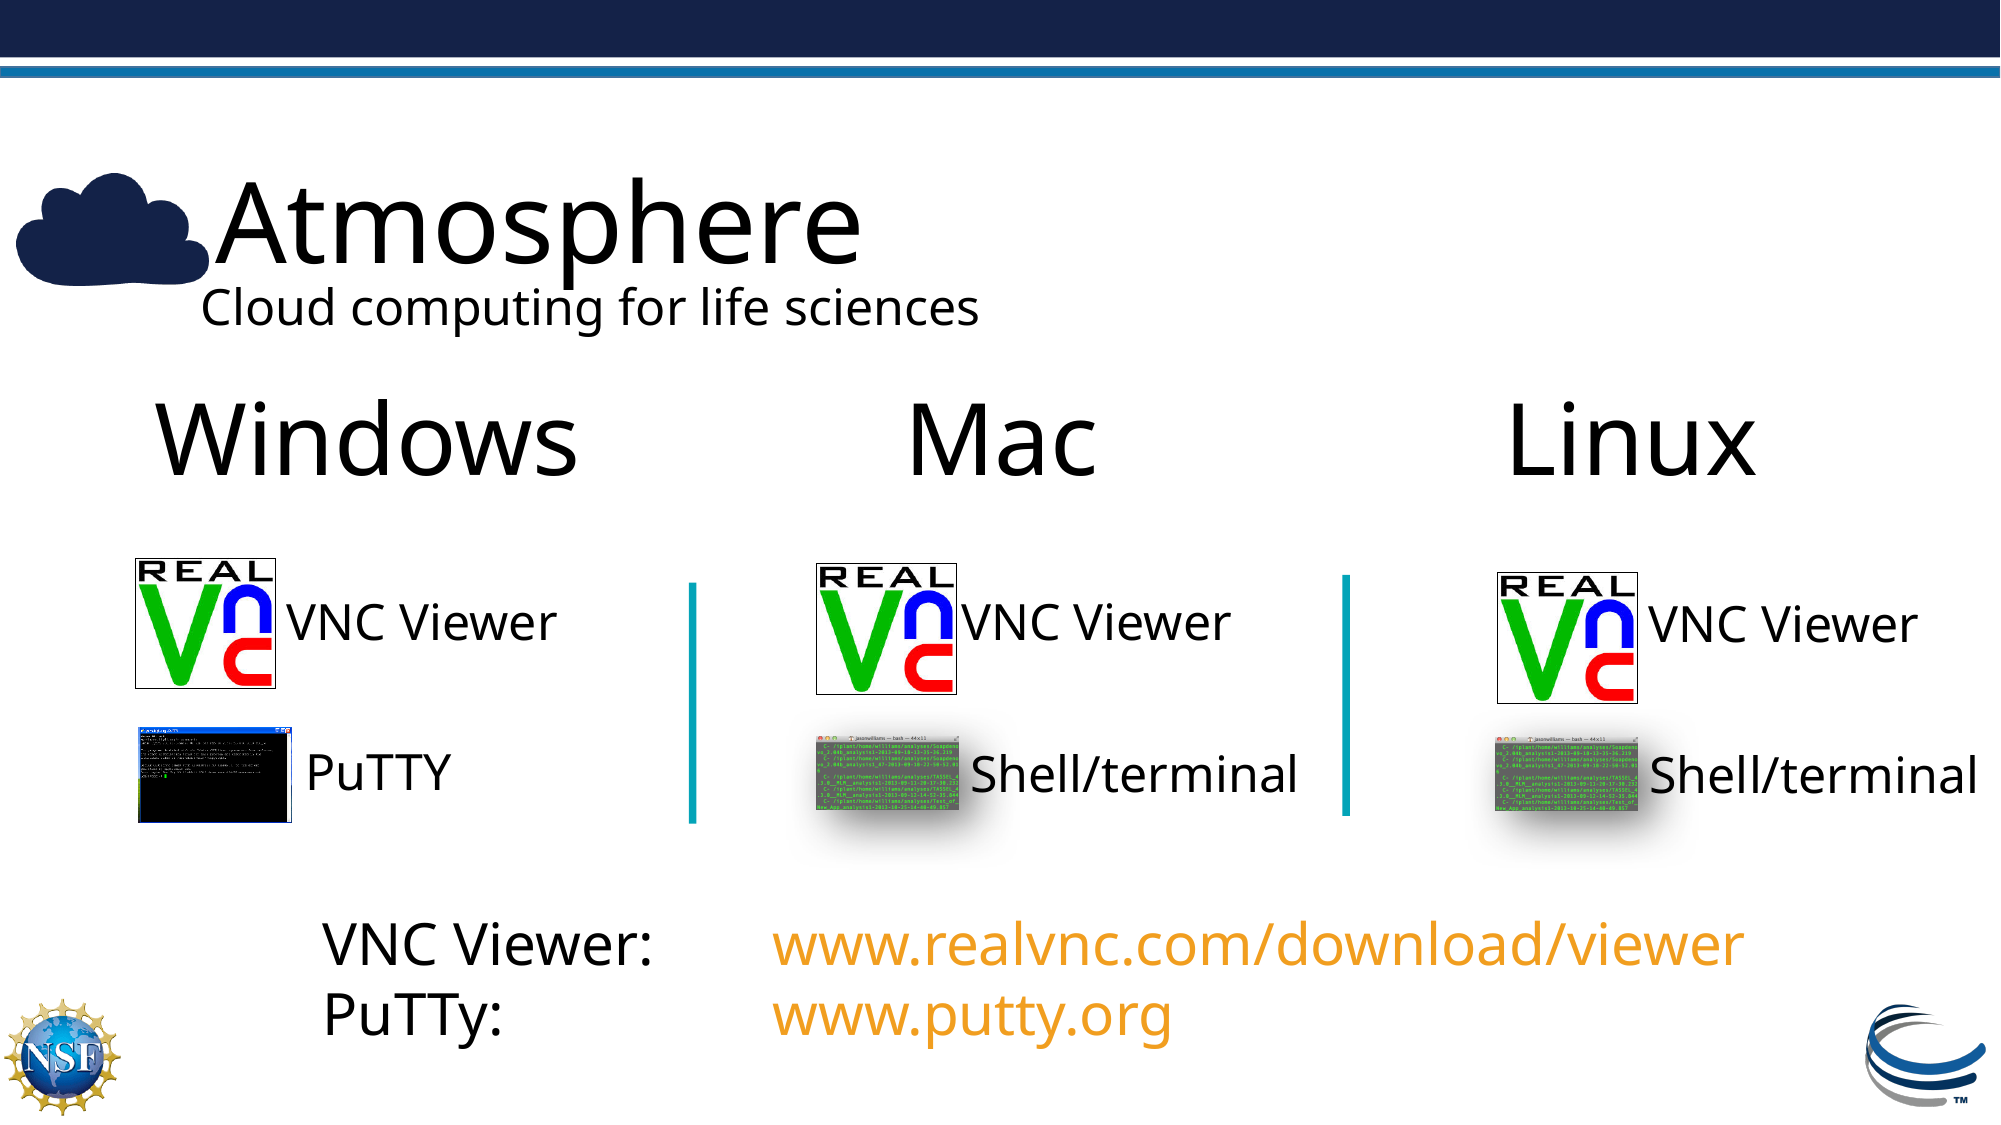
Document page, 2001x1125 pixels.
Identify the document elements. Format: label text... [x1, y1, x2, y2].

picture [1495, 736, 1638, 811]
text_box VNC Viewer: www.realvnc.com/download/viewer PuTTy: www.putty.org [307, 900, 1761, 1055]
picture [2, 996, 122, 1117]
text_box Cloud computing for life sciences [186, 267, 996, 343]
text_box VNC Viewer [957, 582, 1247, 658]
text_box VNC Viewer [1638, 585, 1935, 661]
picture [816, 736, 959, 810]
text_box Shell/terminal [955, 734, 1315, 810]
text_box Shell/terminal [1634, 735, 1994, 811]
text_box Atmosphere [200, 143, 880, 267]
text_box PuTTY [292, 732, 467, 808]
picture [1838, 976, 2001, 1125]
text_box [688, 582, 697, 825]
picture [16, 173, 209, 286]
picture [138, 727, 292, 823]
picture [816, 563, 957, 695]
text_box Windows Mac Linux [139, 368, 1774, 503]
text_box [1341, 574, 1351, 817]
picture [135, 557, 276, 690]
text_box VNC Viewer [276, 582, 573, 658]
picture [1497, 572, 1638, 704]
